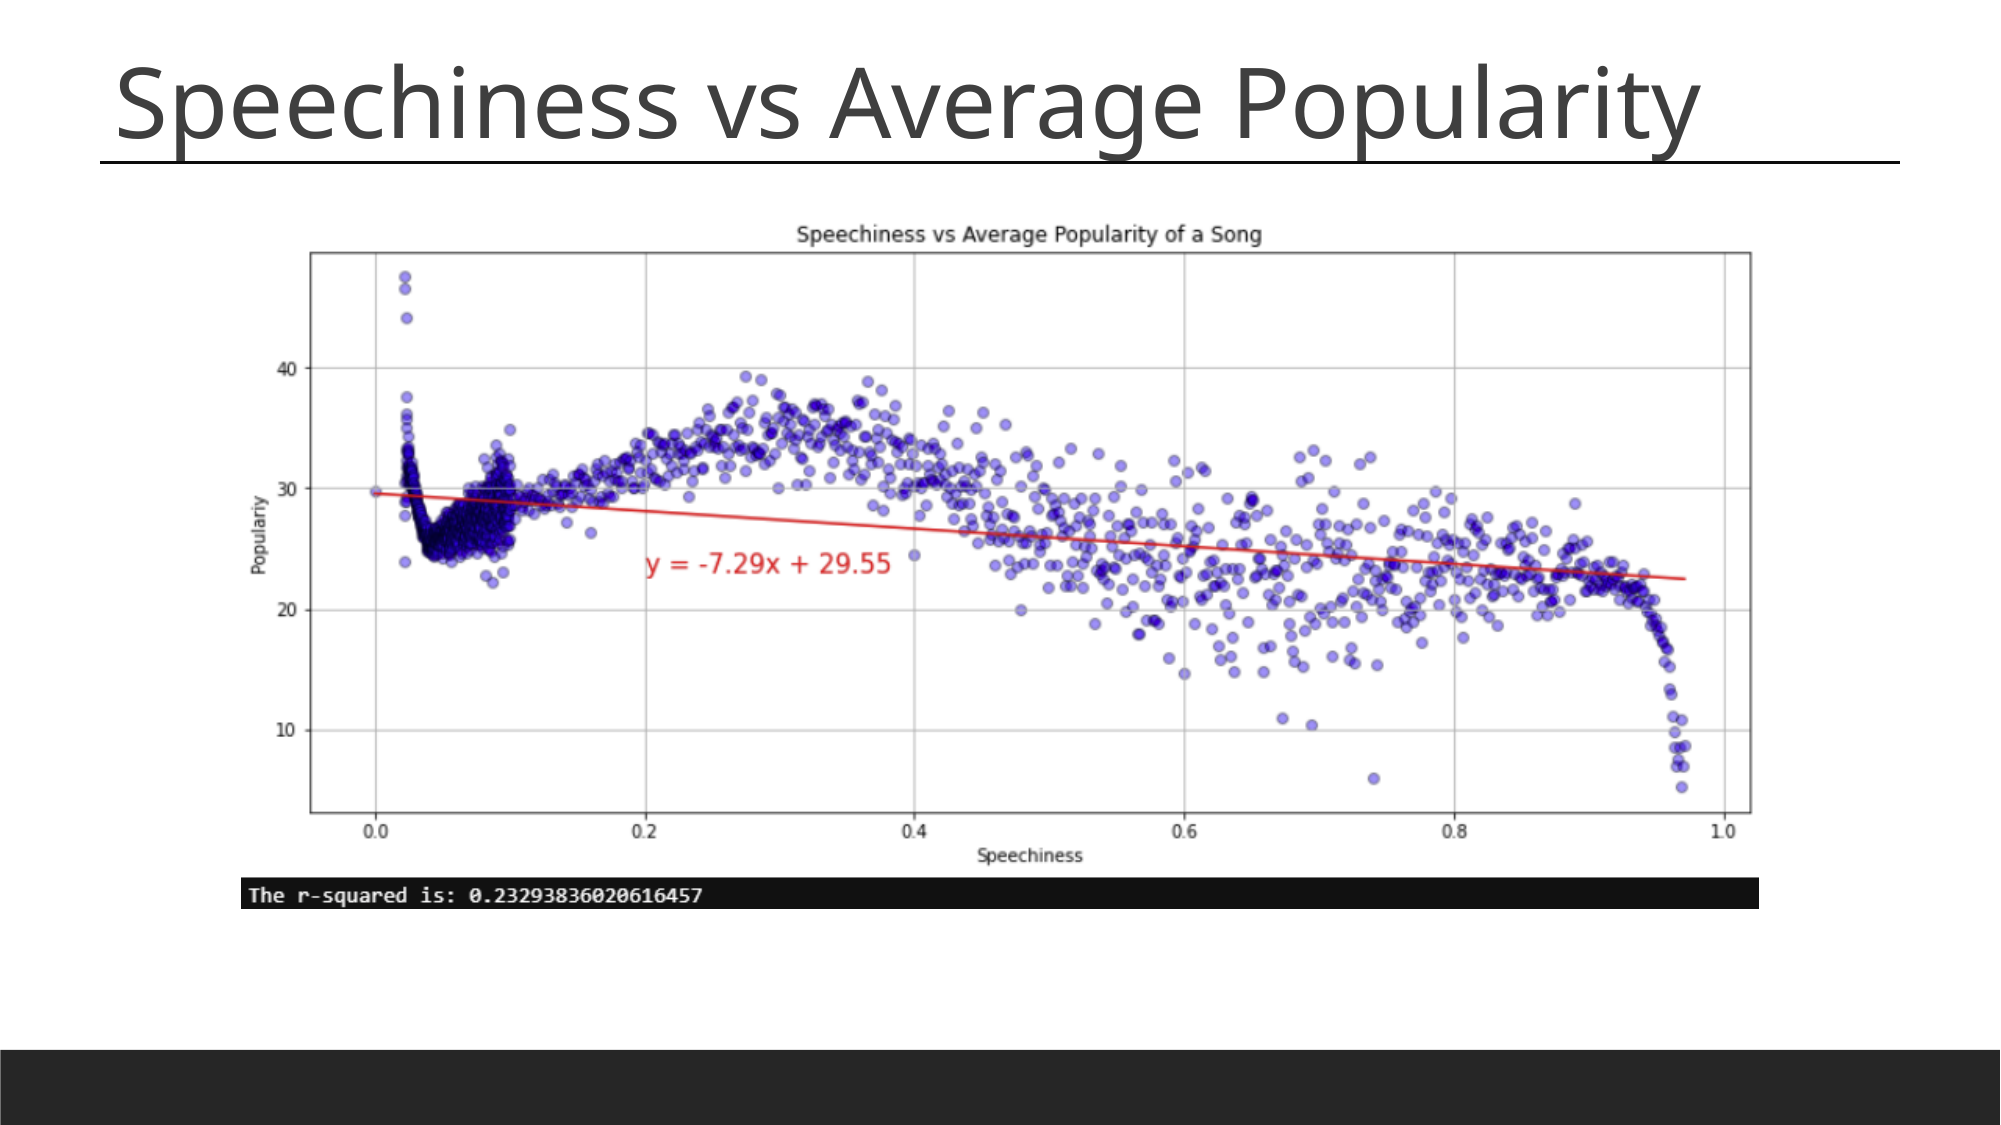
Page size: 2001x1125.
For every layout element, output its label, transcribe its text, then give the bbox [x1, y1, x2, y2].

text_box [26, 162, 1927, 866]
text_box Speechiness vs Average Popularity [99, 46, 1900, 161]
picture [241, 216, 1759, 909]
